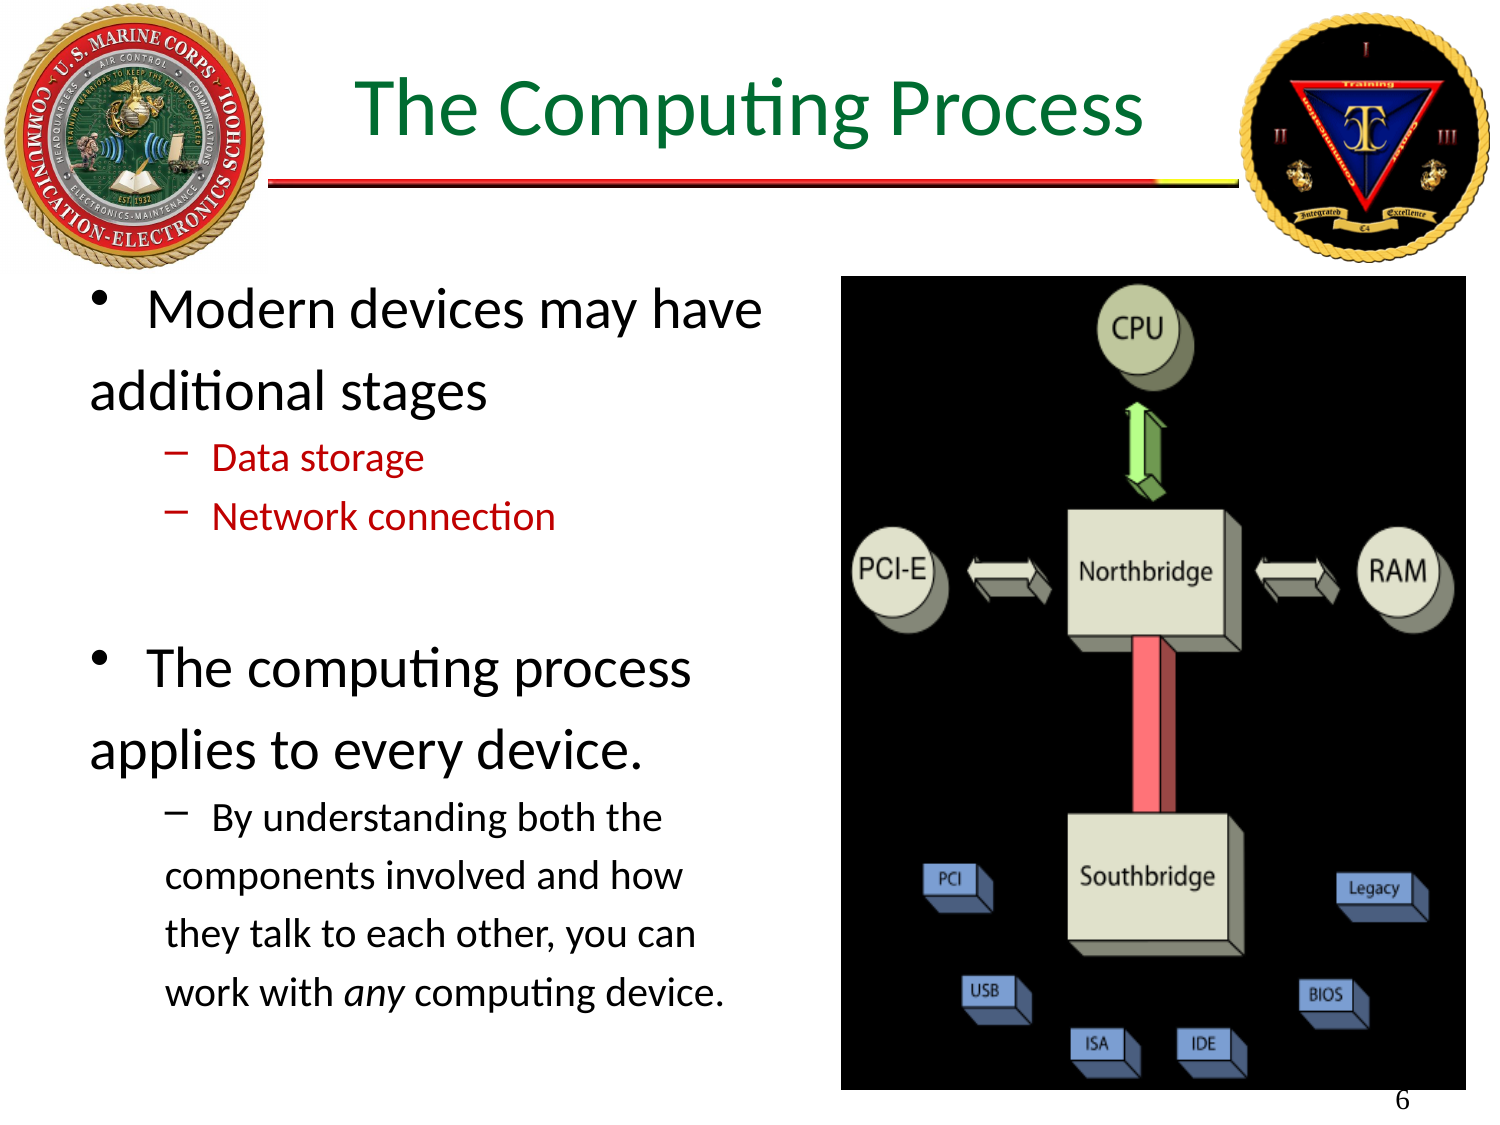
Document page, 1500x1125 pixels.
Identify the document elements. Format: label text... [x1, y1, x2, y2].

picture [1239, 12, 1490, 263]
title The Computing Process [75, 45, 1425, 233]
picture [0, 0, 268, 274]
picture [840, 276, 1467, 1090]
list Modern devices may have additional stages Data storage Network connection The computing process applies to every device. By understanding both the components involved and how they talk to each other, you can work with any computing device. [75, 262, 1425, 1005]
